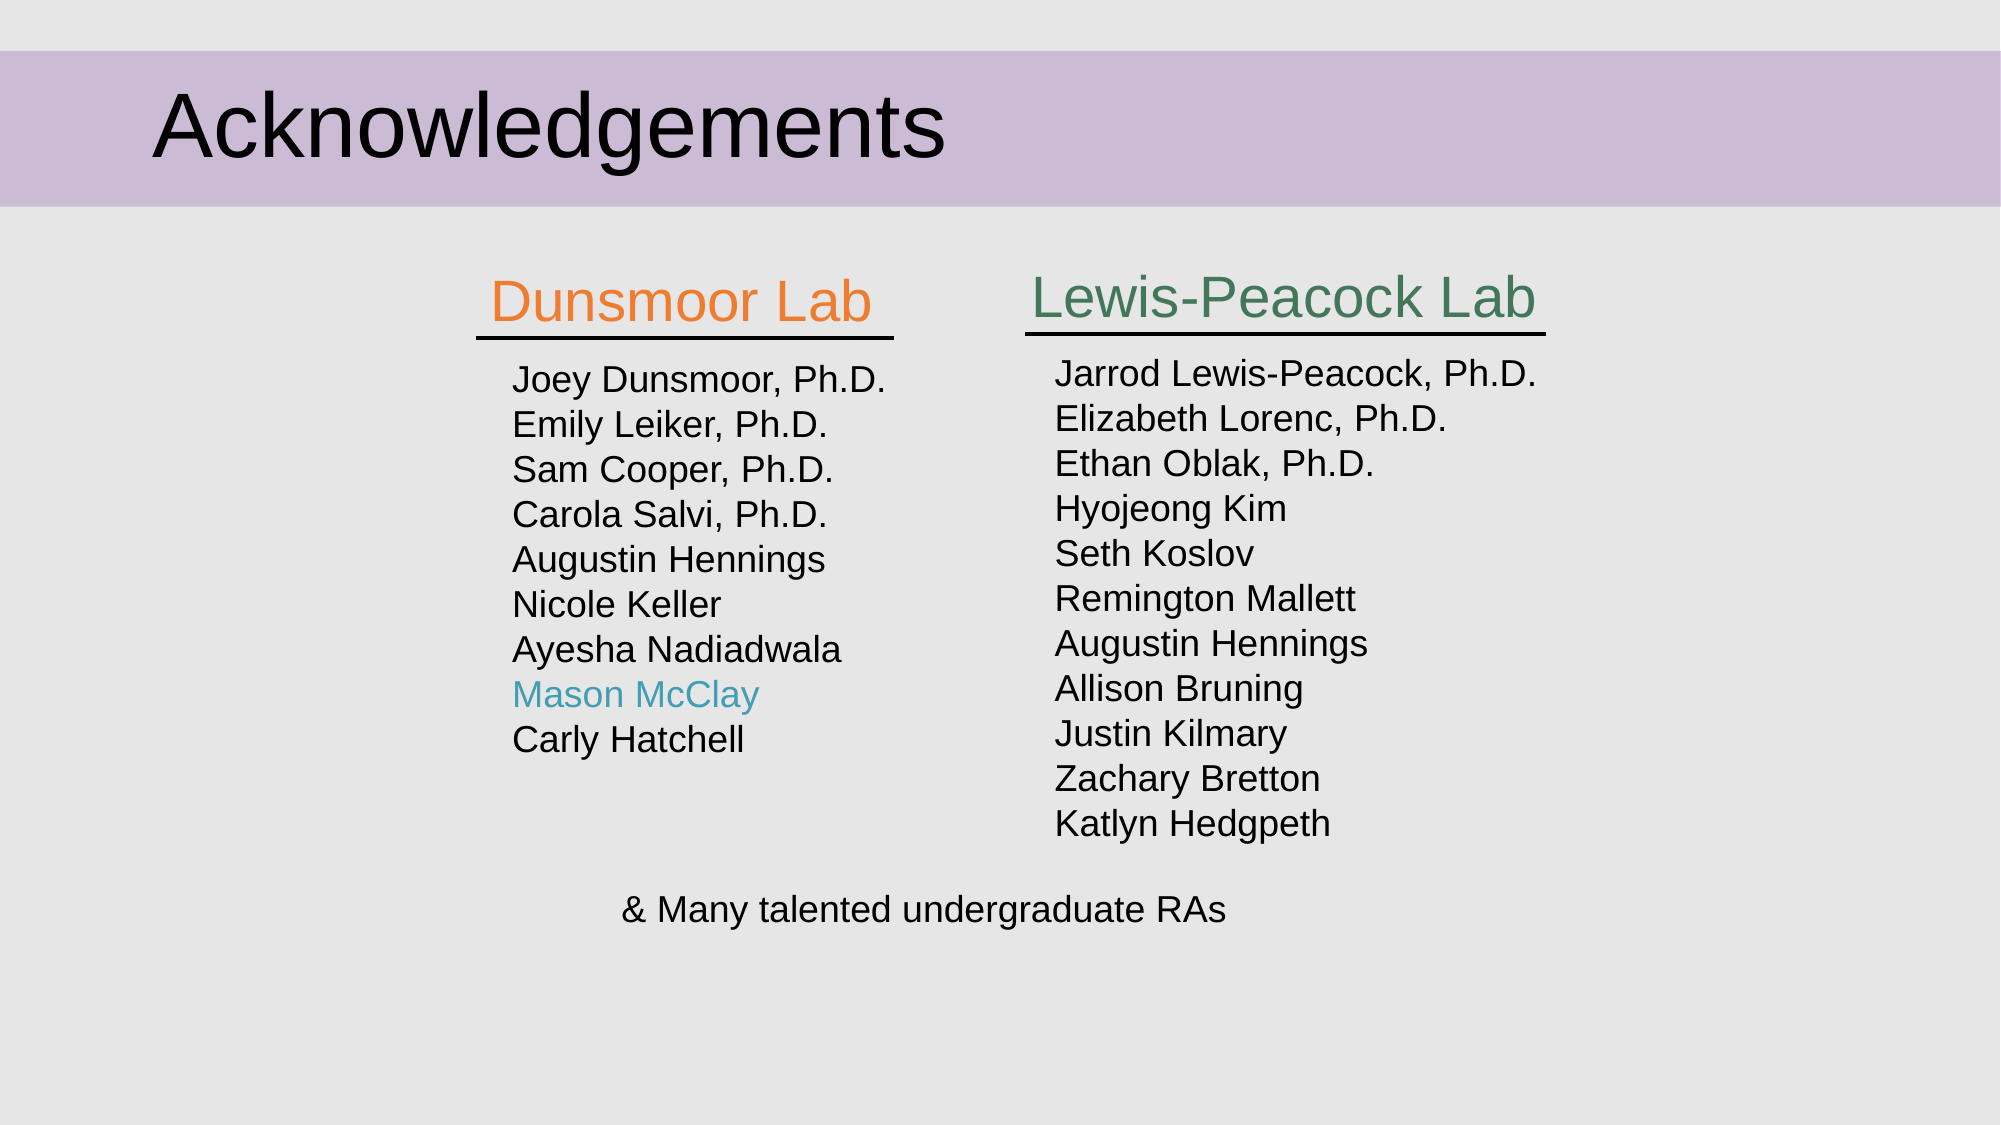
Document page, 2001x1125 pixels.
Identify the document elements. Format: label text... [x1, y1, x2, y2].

text_box & Many talented undergraduate RAs [606, 877, 1242, 938]
text_box Dunsmoor Lab [475, 256, 924, 341]
text_box Lewis-Peacock Lab [1016, 251, 1556, 337]
title Acknowledgements [137, 19, 1863, 237]
text_box Jarrod Lewis-Peacock, Ph.D. Elizabeth Lorenc, Ph.D. Ethan Oblak, Ph.D. Hyojeong Kim Seth Koslov Remington Mallett Augustin Hennings Allison Bruning Justin Kilmary Zachary Bretton Katlyn Hedgpeth [1039, 341, 1553, 852]
text_box Joey Dunsmoor, Ph.D. Emily Leiker, Ph.D. Sam Cooper, Ph.D. Carola Salvi, Ph.D. Augustin Hennings Nicole Keller Ayesha Nadiadwala Mason McClay Carly Hatchell [497, 347, 902, 813]
